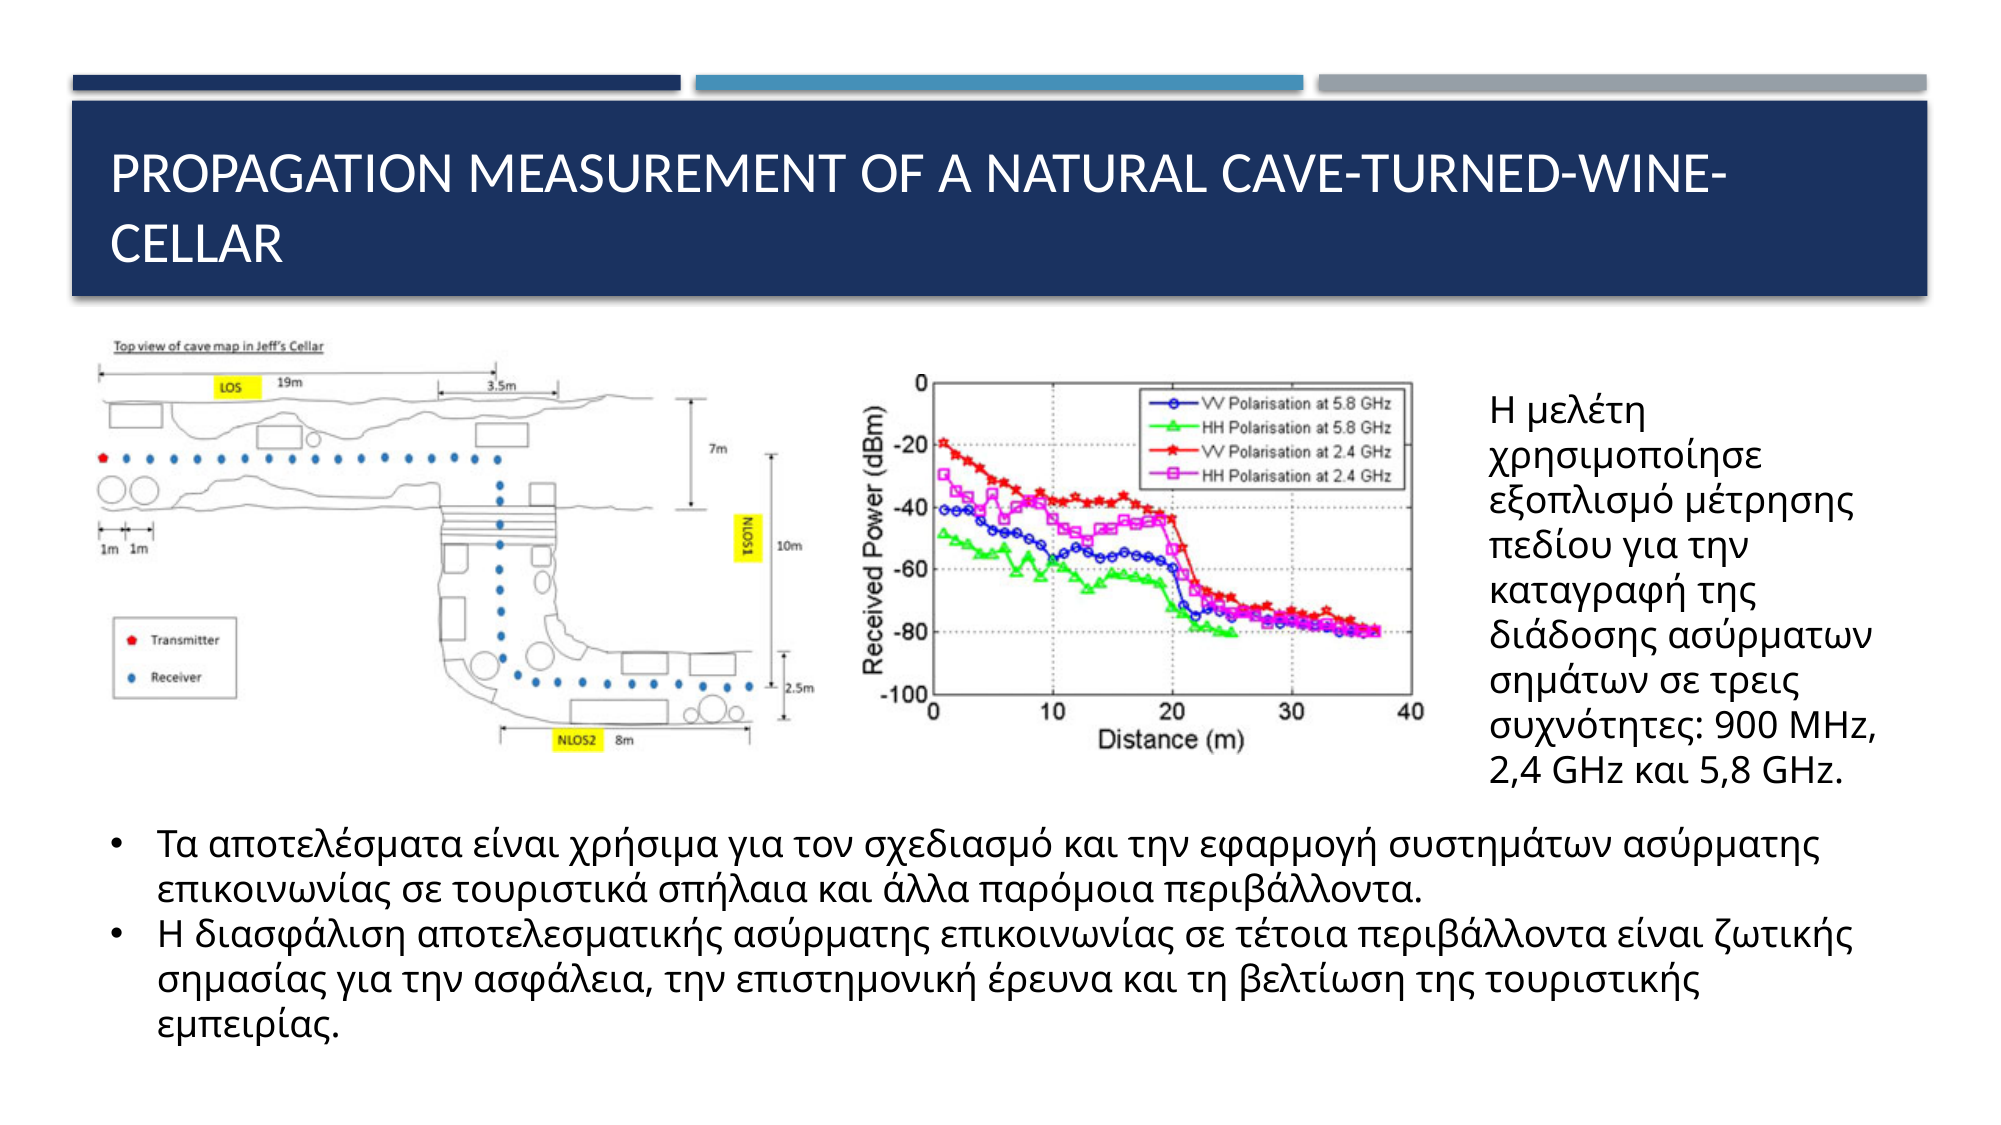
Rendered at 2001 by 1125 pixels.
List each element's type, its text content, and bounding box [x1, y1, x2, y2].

text_box Τα αποτελέσματα είναι χρήσιμα για τον σχεδιασμό και την εφαρμογή συστημάτων ασύρματης επικοινωνίας σε τουριστικά σπήλαια και άλλα παρόμοια περιβάλλοντα. Η διασφάλιση αποτελεσματικής ασύρματης επικοινωνίας σε τέτοια περιβάλλοντα είναι ζωτικής σημασίας για την ασφάλεια, την επιστημονική έρευνα και τη βελτίωση της τουριστικής εμπειρίας. [95, 812, 1904, 1053]
title Propagation Measurement of a Natural Cave-Turned-Wine-Cellar [95, 115, 1905, 282]
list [94, 337, 815, 753]
picture [862, 374, 1426, 755]
text_box Η μελέτη χρησιμοποίησε εξοπλισμό μέτρησης πεδίου για την καταγραφή της διάδοσης ασύρματων σημάτων σε τρεις συχνότητες: 900 MHz, 2,4 GHz και 5,8 GHz. [1473, 378, 1925, 799]
